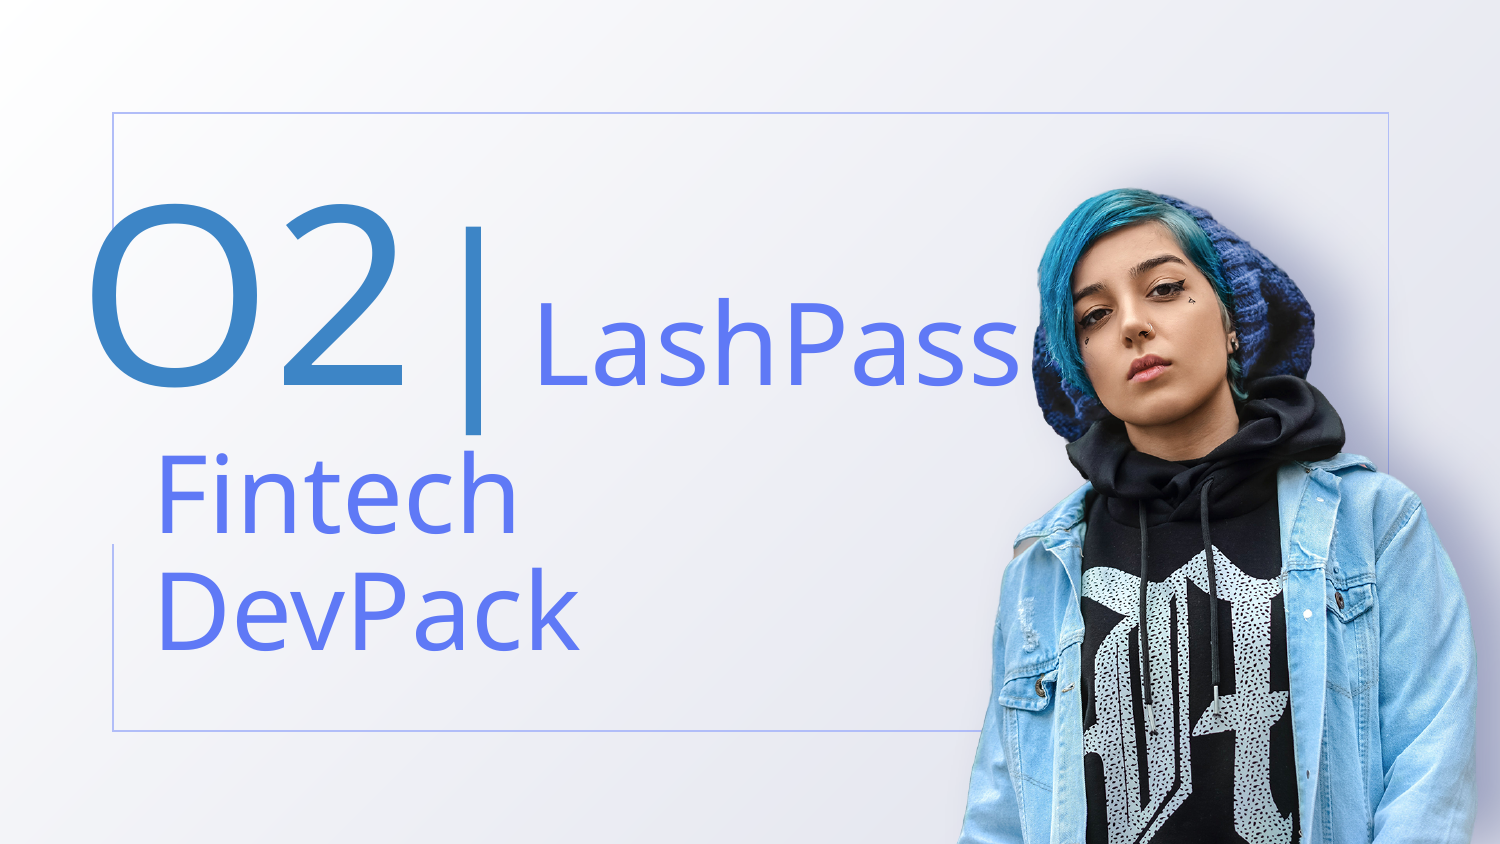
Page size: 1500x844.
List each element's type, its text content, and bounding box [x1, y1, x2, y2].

title O2|LashPass Fintech DevPack [77, 290, 947, 554]
picture [953, 186, 1482, 844]
